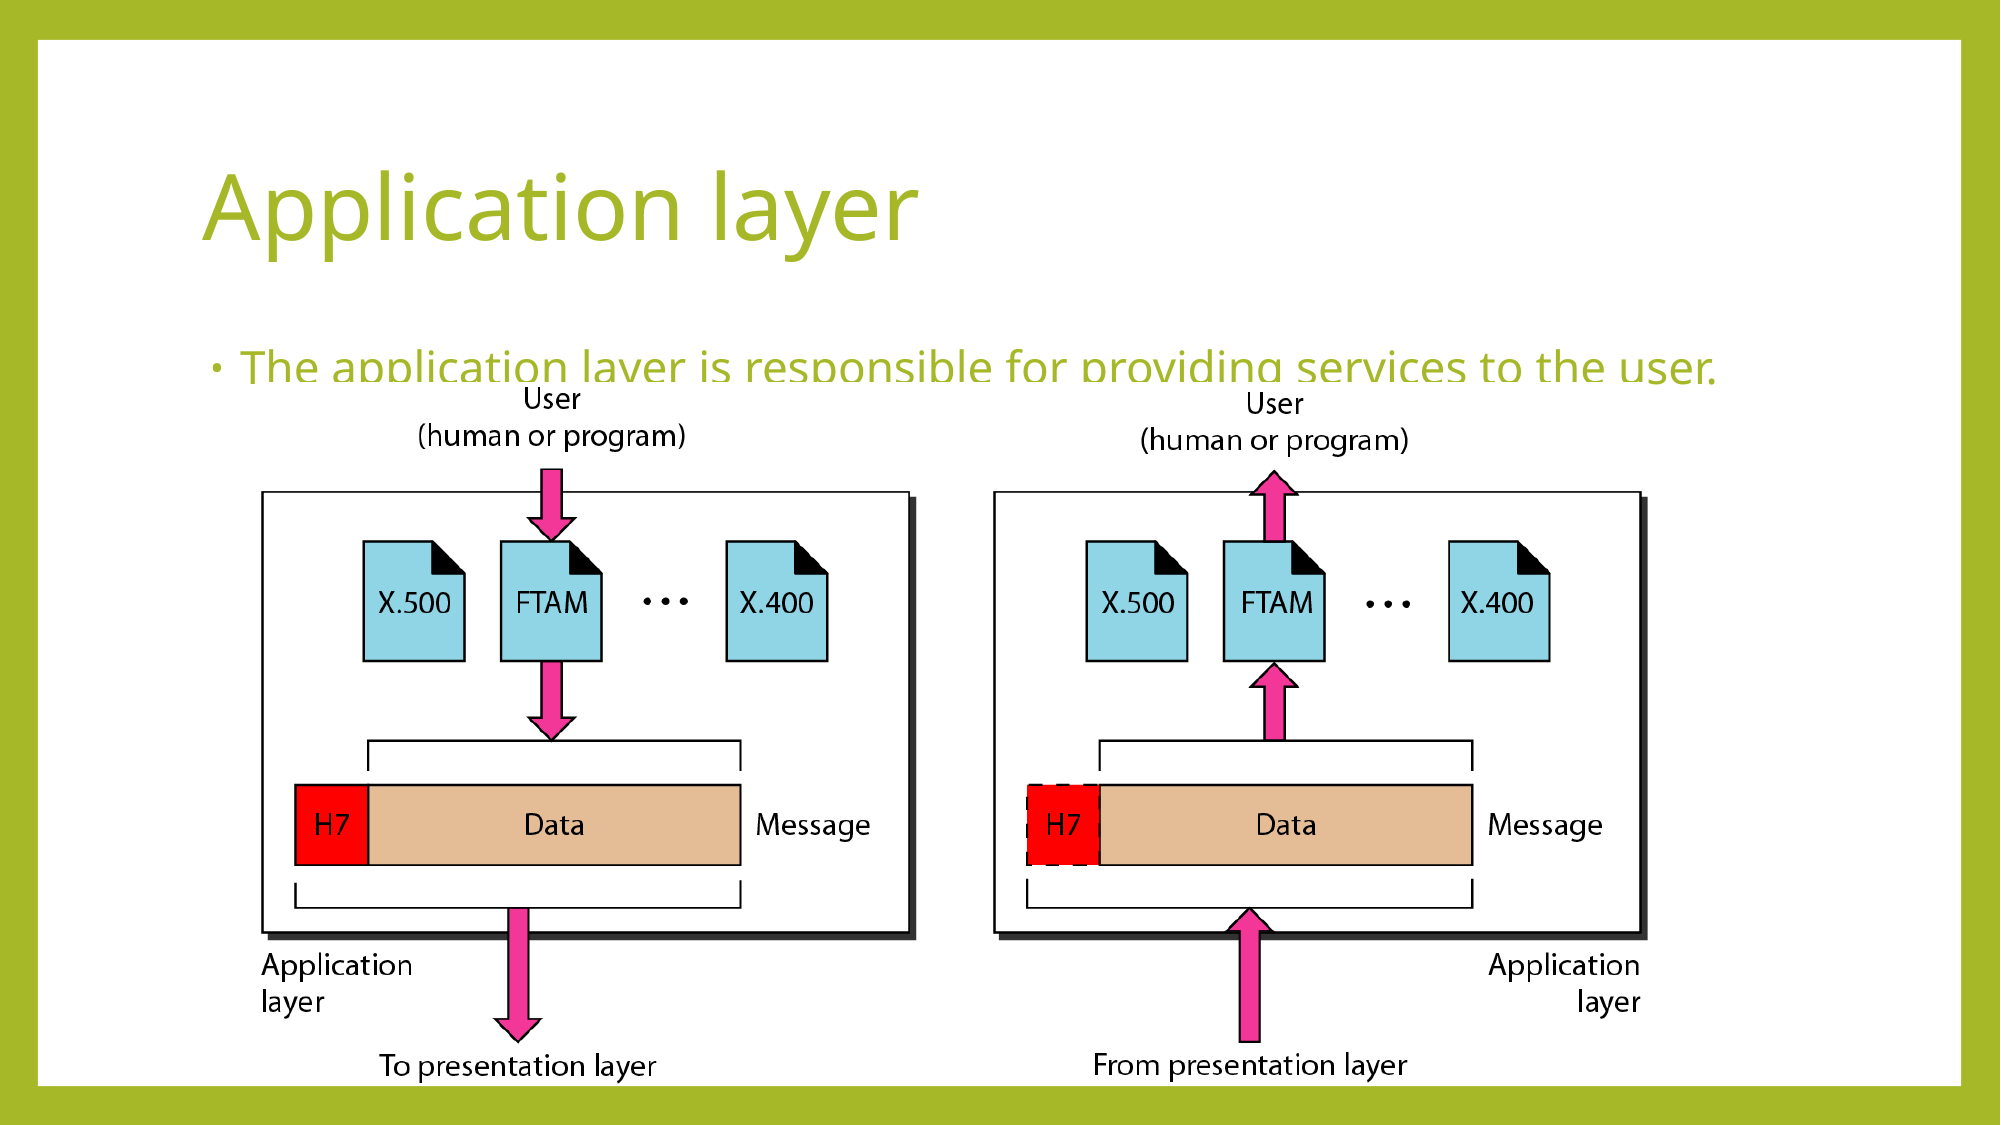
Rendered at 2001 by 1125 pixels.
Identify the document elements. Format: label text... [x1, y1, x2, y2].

list The application layer is responsible for providing services to the user. [187, 337, 1808, 1000]
title Application layer [187, 99, 1808, 323]
picture [260, 381, 1649, 1084]
